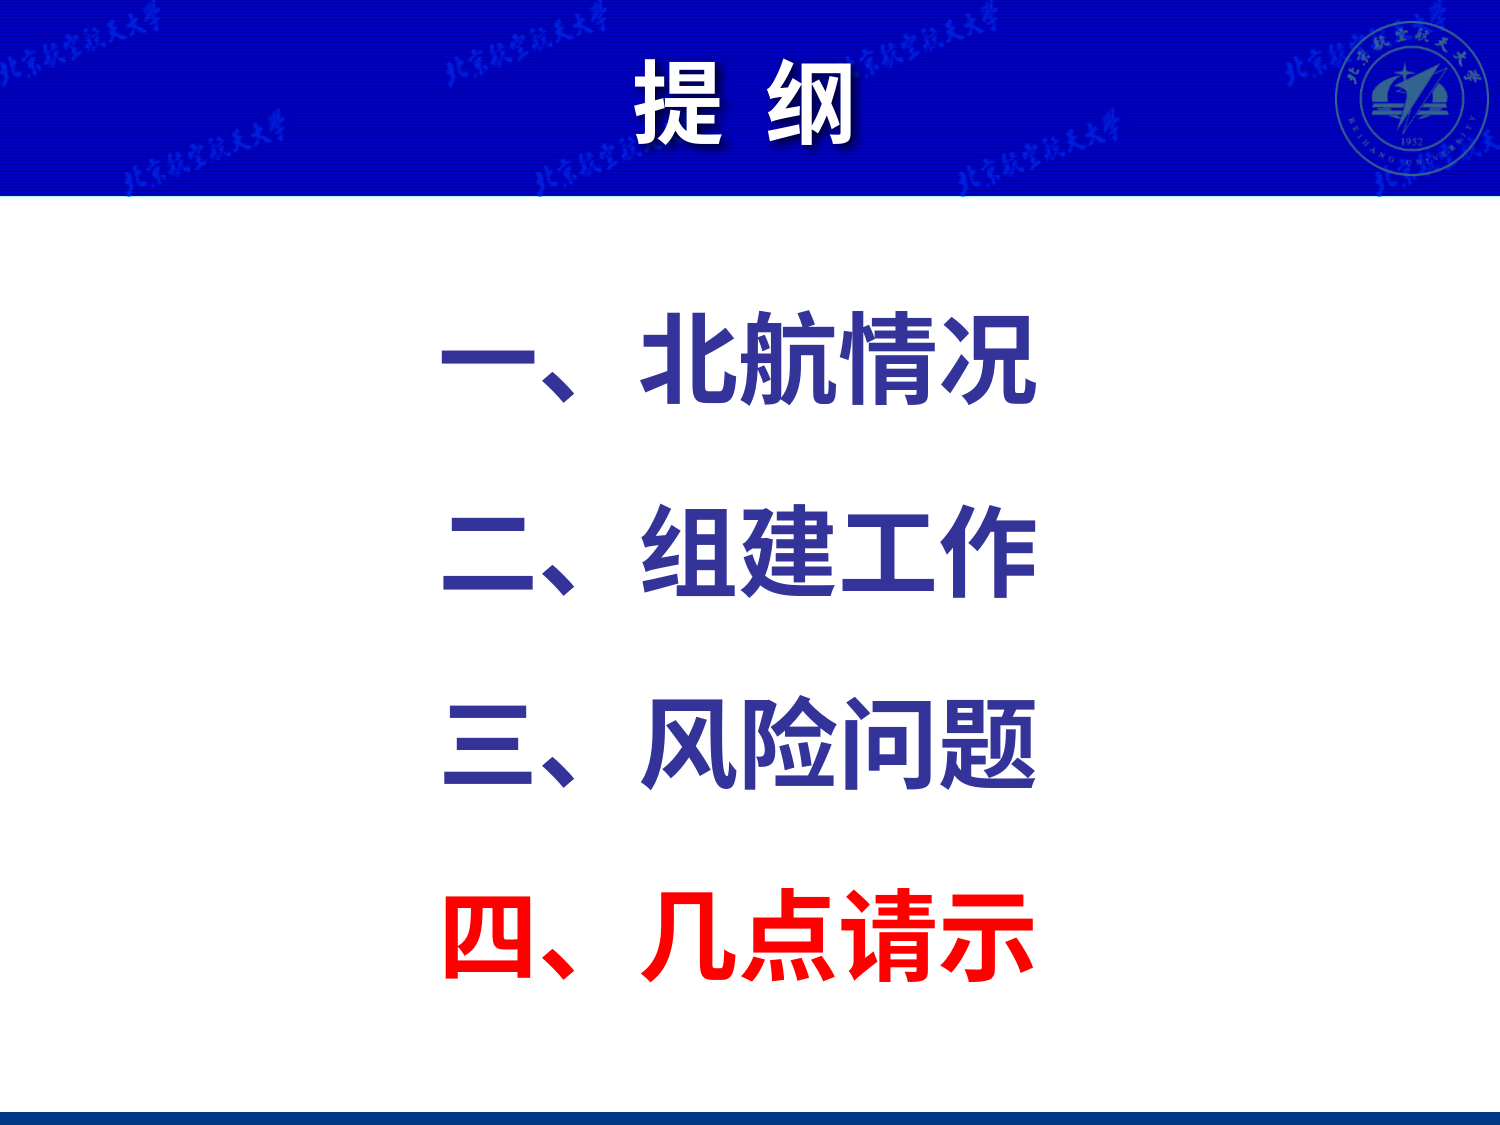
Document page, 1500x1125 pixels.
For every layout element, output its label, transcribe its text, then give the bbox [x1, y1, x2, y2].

text_box 一、北航情况 二、组建工作 三、风险问题 四、几点请示 [253, 266, 1223, 965]
title 提 纲 [16, 7, 1475, 195]
picture [0, 1112, 1500, 1125]
